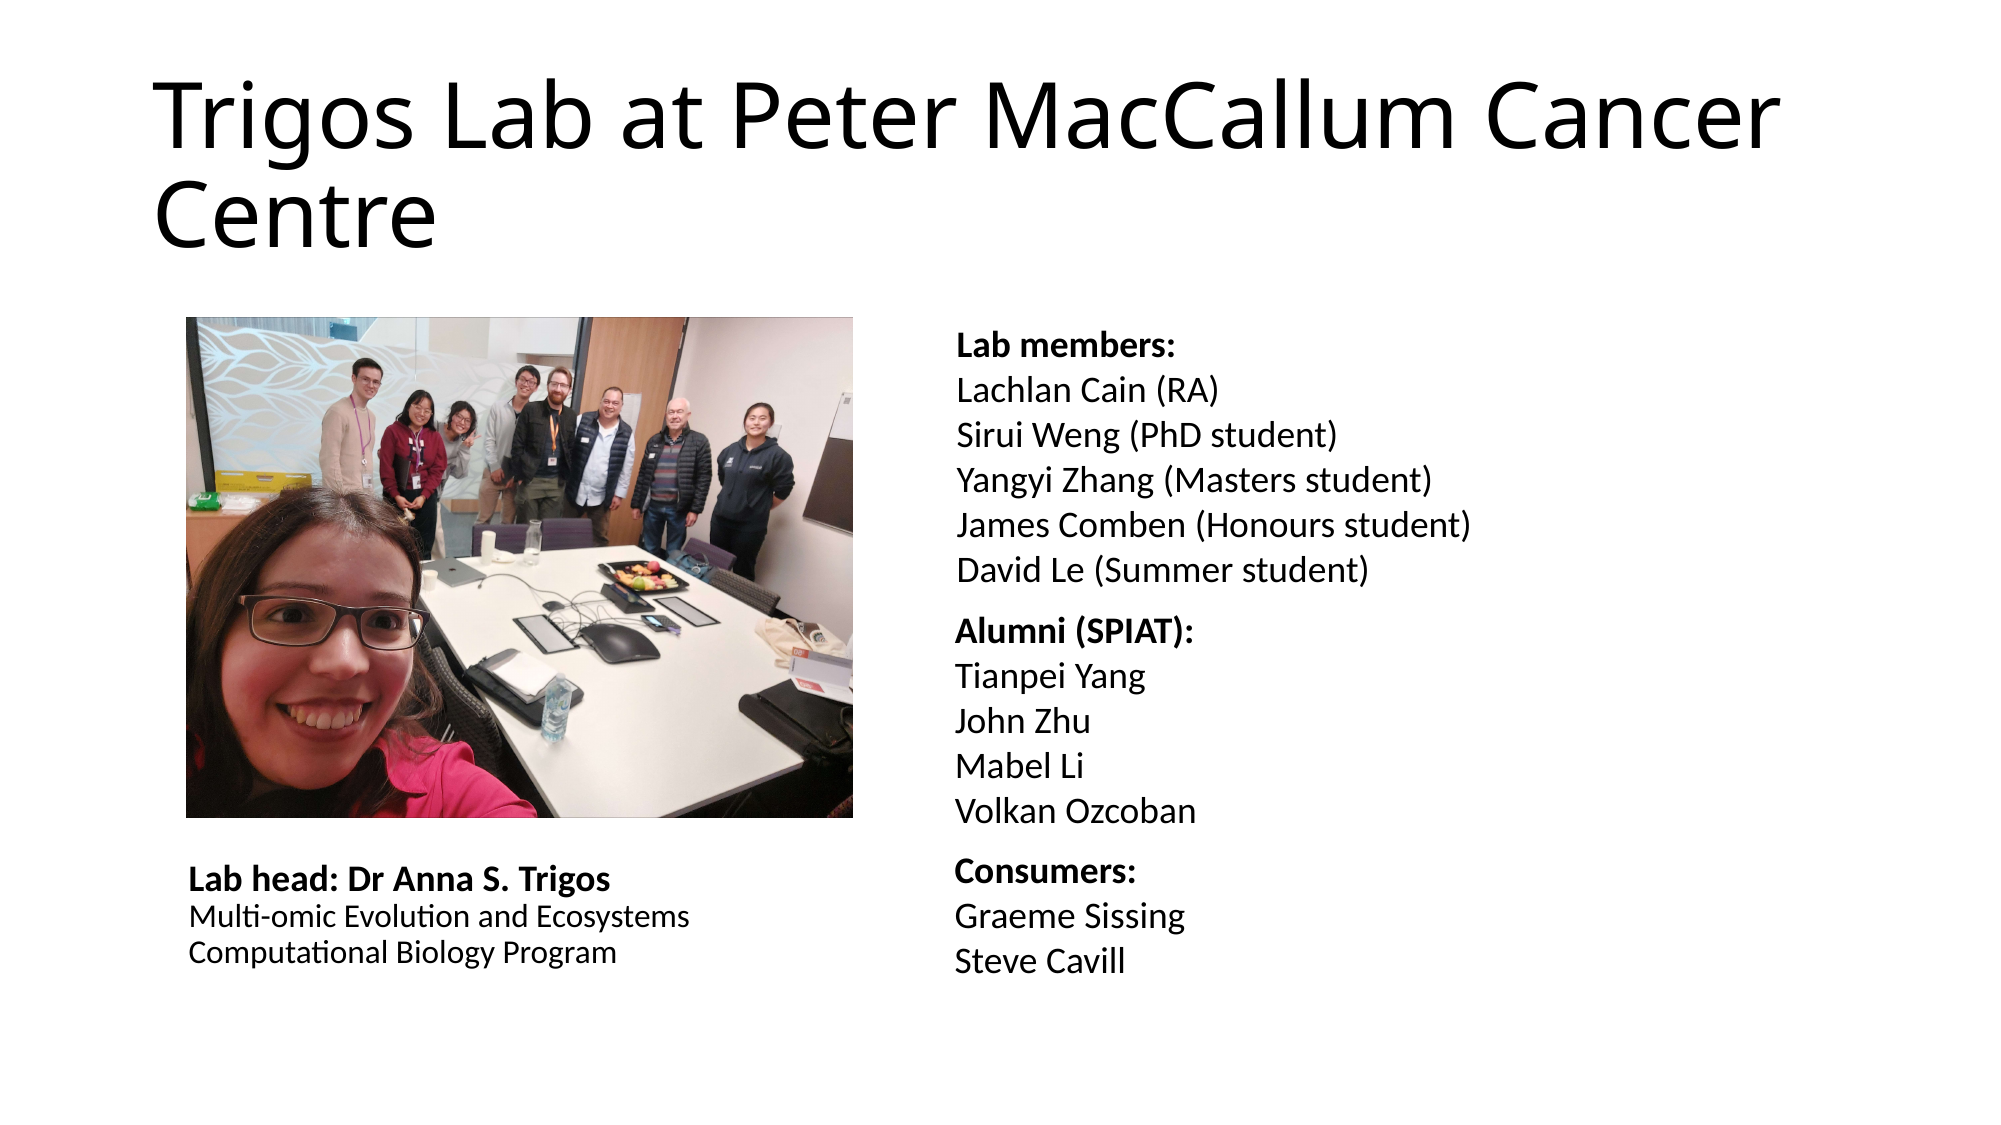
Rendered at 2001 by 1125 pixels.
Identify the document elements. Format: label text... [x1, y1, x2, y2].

text_box Consumers: Graeme Sissing Steve Cavill [939, 839, 1201, 989]
title Trigos Lab at Peter MacCallum Cancer Centre [137, 59, 1863, 278]
text_box Lab members: Lachlan Cain (RA) Sirui Weng (PhD student) Yangyi Zhang (Masters student) James Comben (Honours student) David Le (Summer student) [941, 312, 1488, 598]
text_box Lab head: Dr Anna S. Trigos Multi-omic Evolution and Ecosystems Computational Biology Program [173, 851, 853, 1046]
text_box Alumni (SPIAT): Tianpei Yang John Zhu Mabel Li Volkan Ozcoban [940, 598, 1212, 839]
picture [186, 317, 853, 818]
